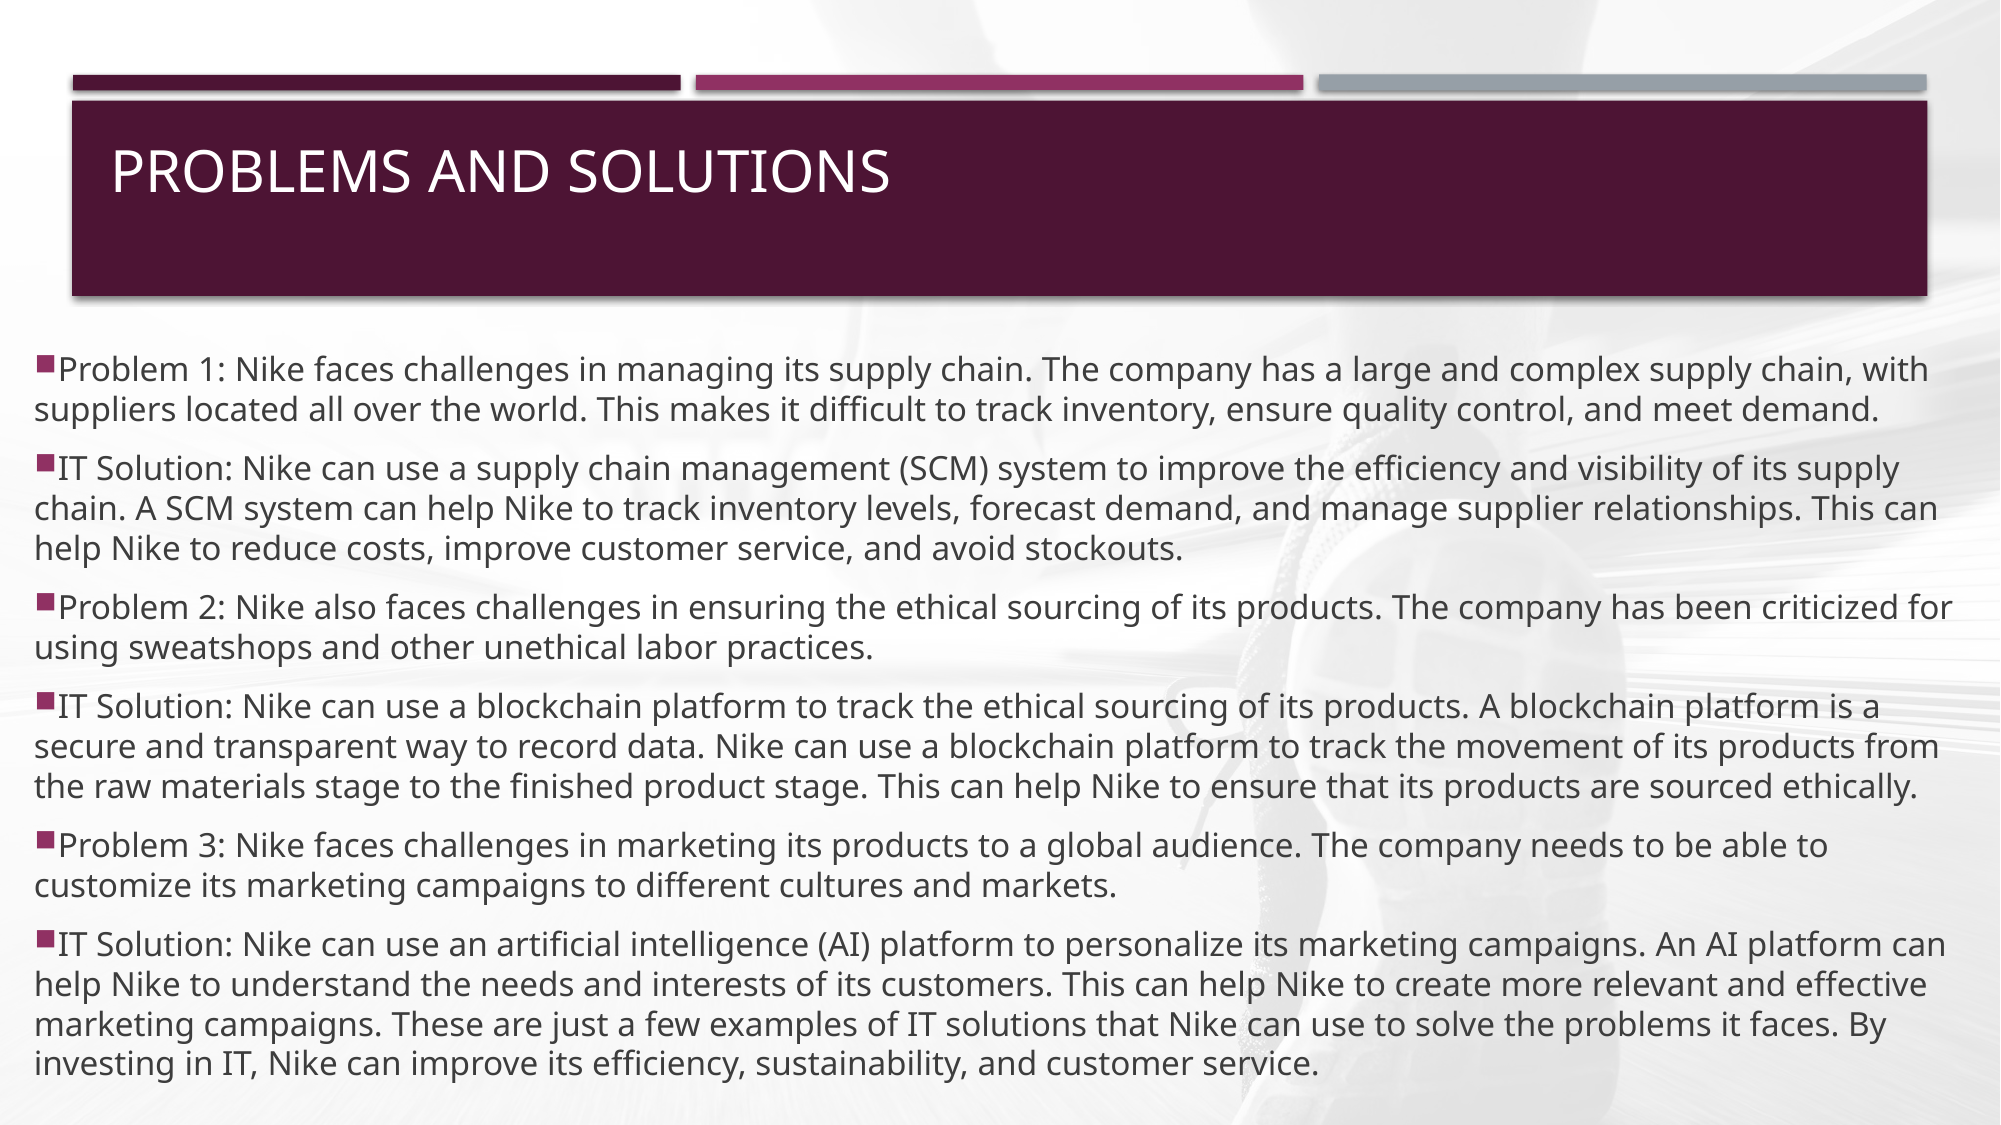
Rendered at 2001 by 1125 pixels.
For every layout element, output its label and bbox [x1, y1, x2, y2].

text_box [72, 73, 1928, 92]
picture [0, 0, 2000, 1125]
